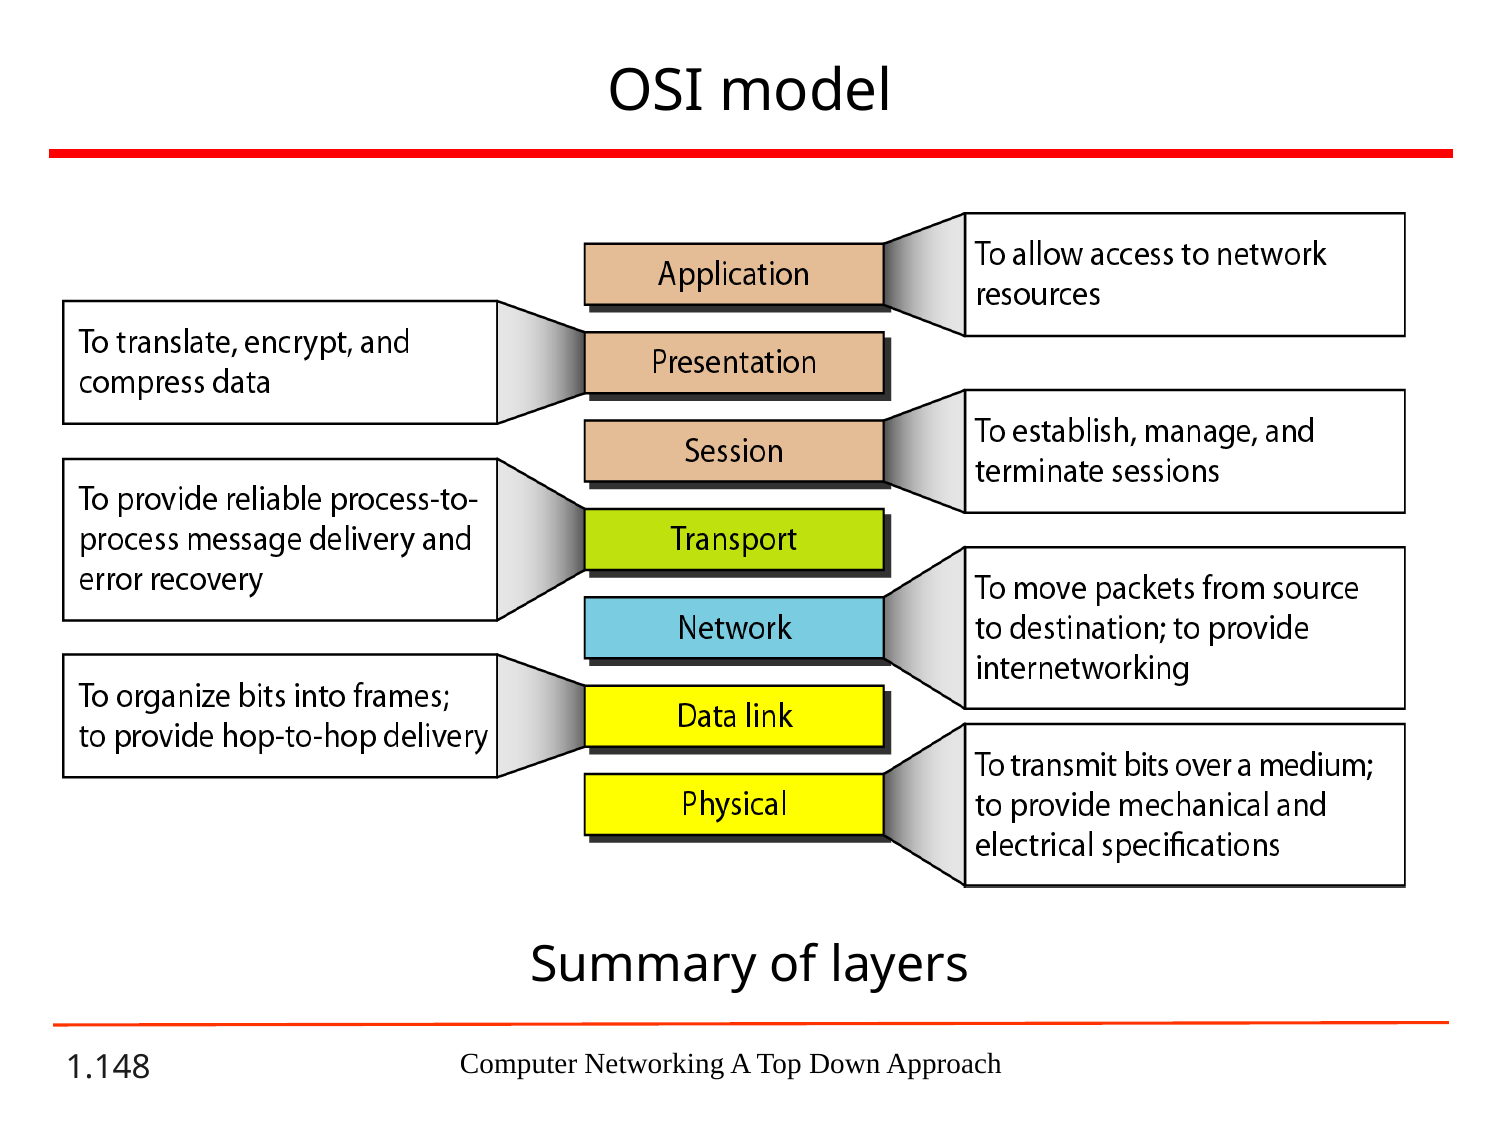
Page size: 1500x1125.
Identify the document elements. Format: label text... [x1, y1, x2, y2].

title OSI model [49, 37, 1451, 138]
picture [62, 212, 1407, 888]
text_box Summary of layers [515, 924, 985, 1000]
